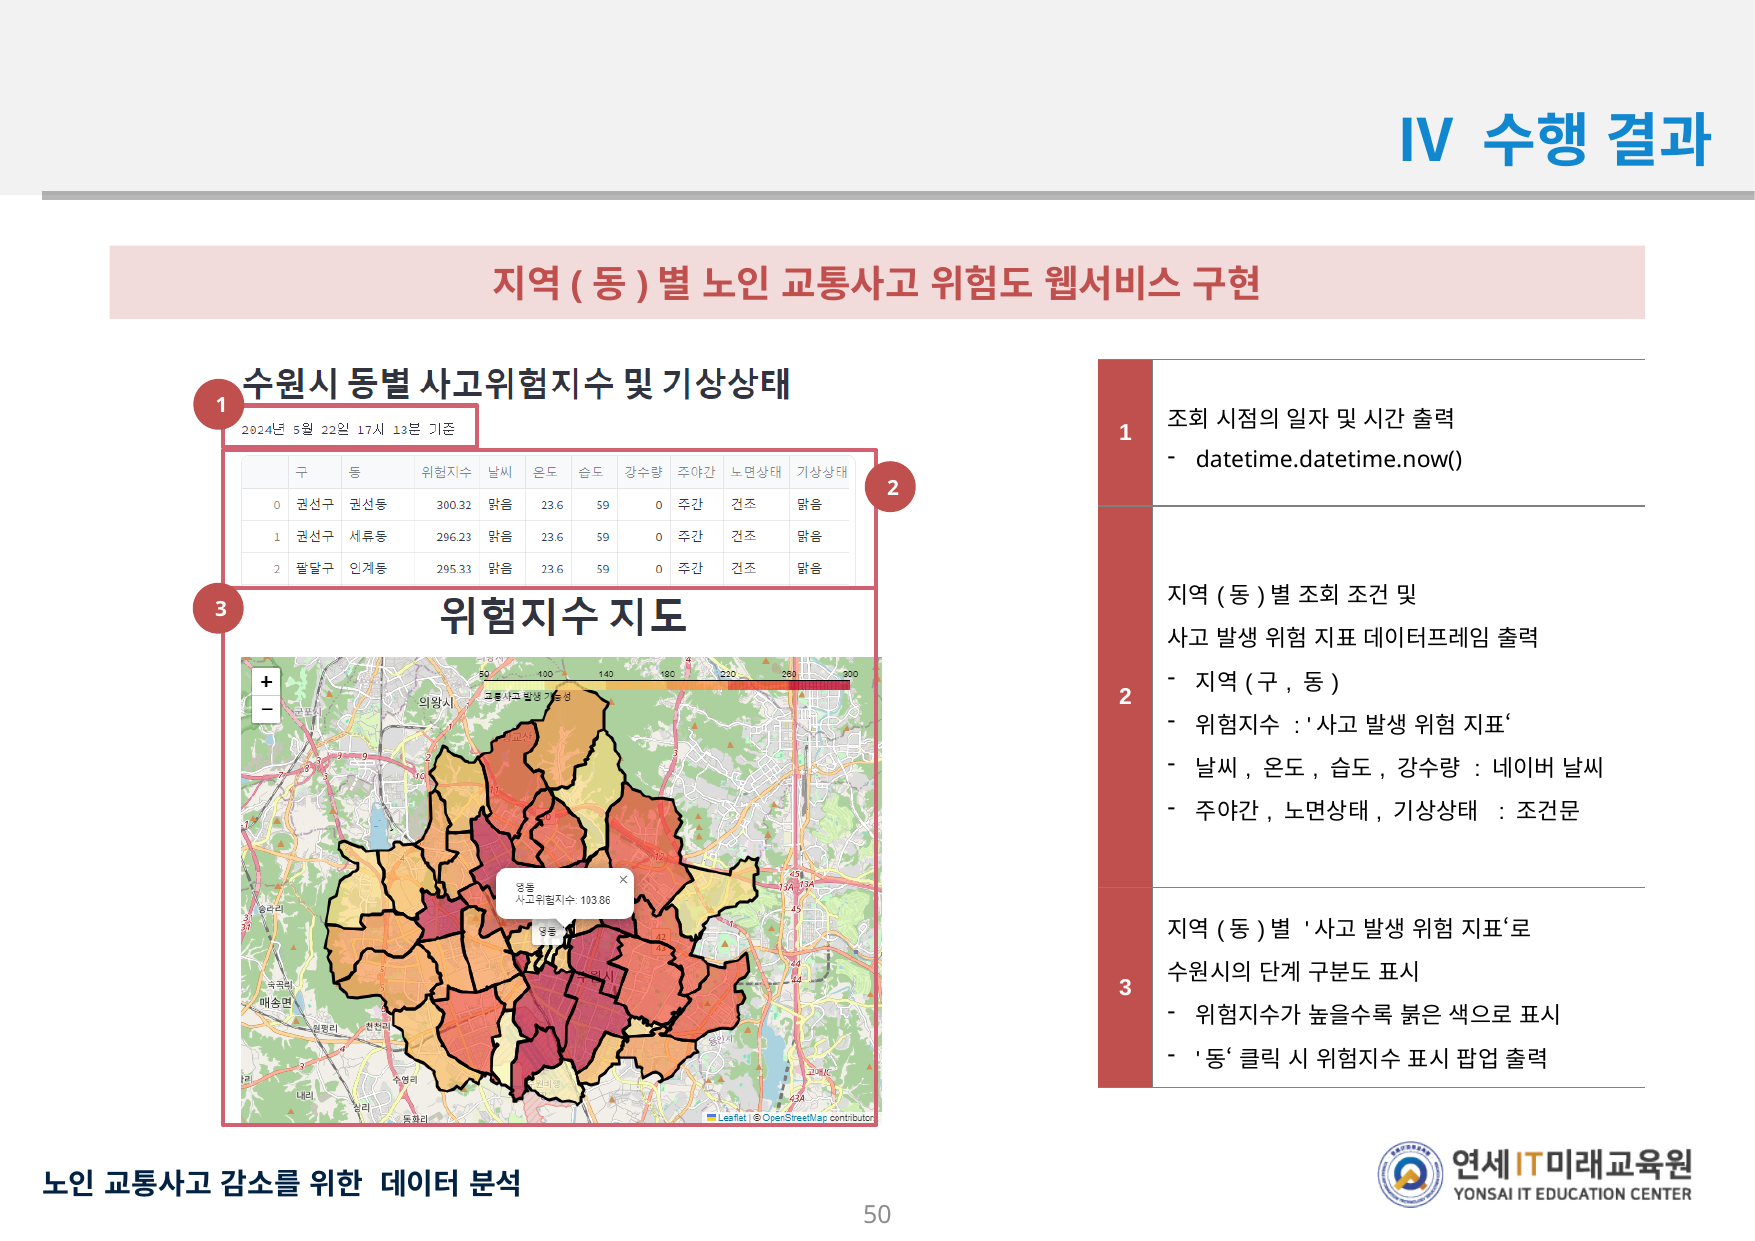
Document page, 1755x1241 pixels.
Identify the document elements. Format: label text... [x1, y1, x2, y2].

table_header 1 [1098, 360, 1152, 505]
text_box Ⅳ 수행 결과 [564, 95, 1728, 181]
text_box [203, 349, 929, 1137]
text_box 3 [190, 589, 198, 627]
text_box 1 [191, 386, 198, 423]
table_cell 2 [1098, 507, 1152, 887]
table_cell 지역(동)별 조회 조건 및 사고 발생 위험 지표 데이터프레임 출력 지역(구, 동) 위험지수 : '사고 발생 위험 지표‘ 날씨, 온도, 습도, 강수량 : 네이버 날씨 주야간, 노면상태, 기상상태 : 조건문 [1153, 507, 1645, 887]
table_cell 3 [1098, 888, 1152, 1087]
table_header 조회 시점의 일자 및 시간 출력 datetime.datetime.now() [1153, 360, 1645, 505]
picture [1377, 1141, 1702, 1208]
slide_number 50 [702, 1185, 1053, 1241]
table_cell 지역(동)별 '사고 발생 위험 지표‘로 수원시의 단계 구분도 표시 위험지수가 높을수록 붉은 색으로 표시 '동‘ 클릭 시 위험지수 표시 팝업 출력 [1153, 888, 1645, 1087]
picture [42, 182, 1755, 209]
text_box 지역(동)별 노인 교통사고 위험도 웹서비스 구현 [108, 244, 1647, 321]
